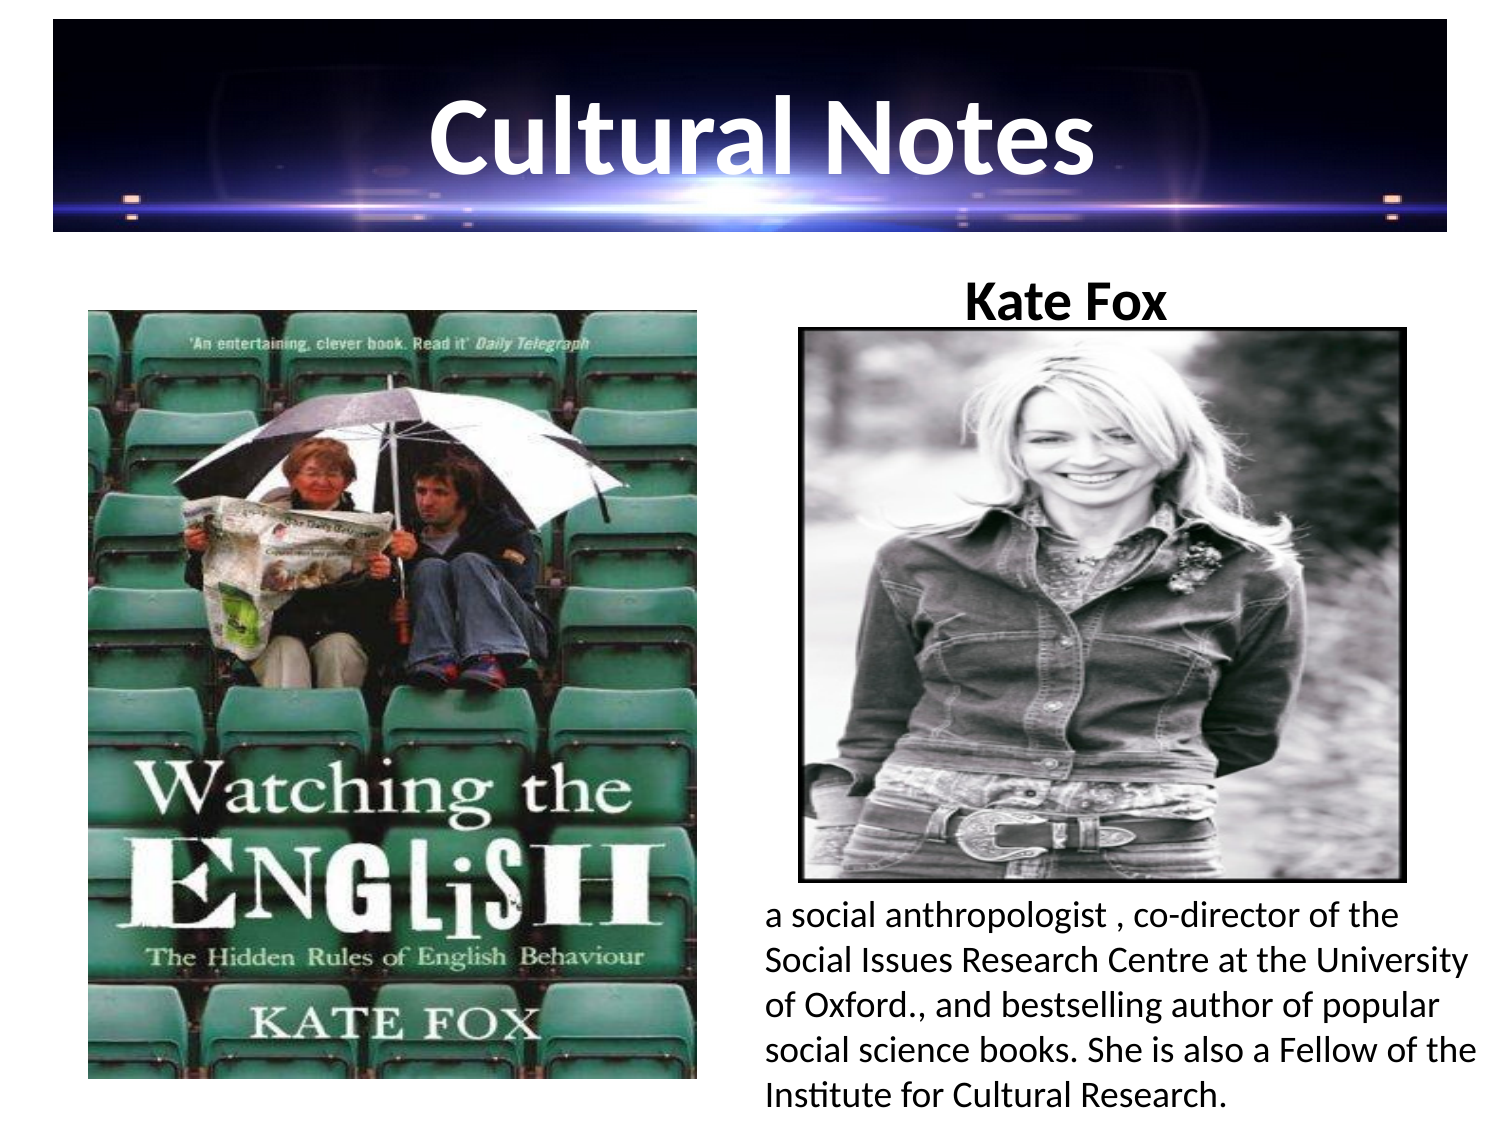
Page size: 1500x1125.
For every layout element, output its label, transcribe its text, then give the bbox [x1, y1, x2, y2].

picture [88, 310, 697, 1080]
list Kate Fox [950, 255, 1451, 340]
text_box a social anthropologist , co-director of the Social Issues Research Centre at the University of Oxford., and bestselling author of popular social science books. She is also a Fellow of the Institute for Cultural Research. [750, 882, 1500, 1123]
picture [798, 327, 1407, 883]
picture [52, 18, 1448, 232]
